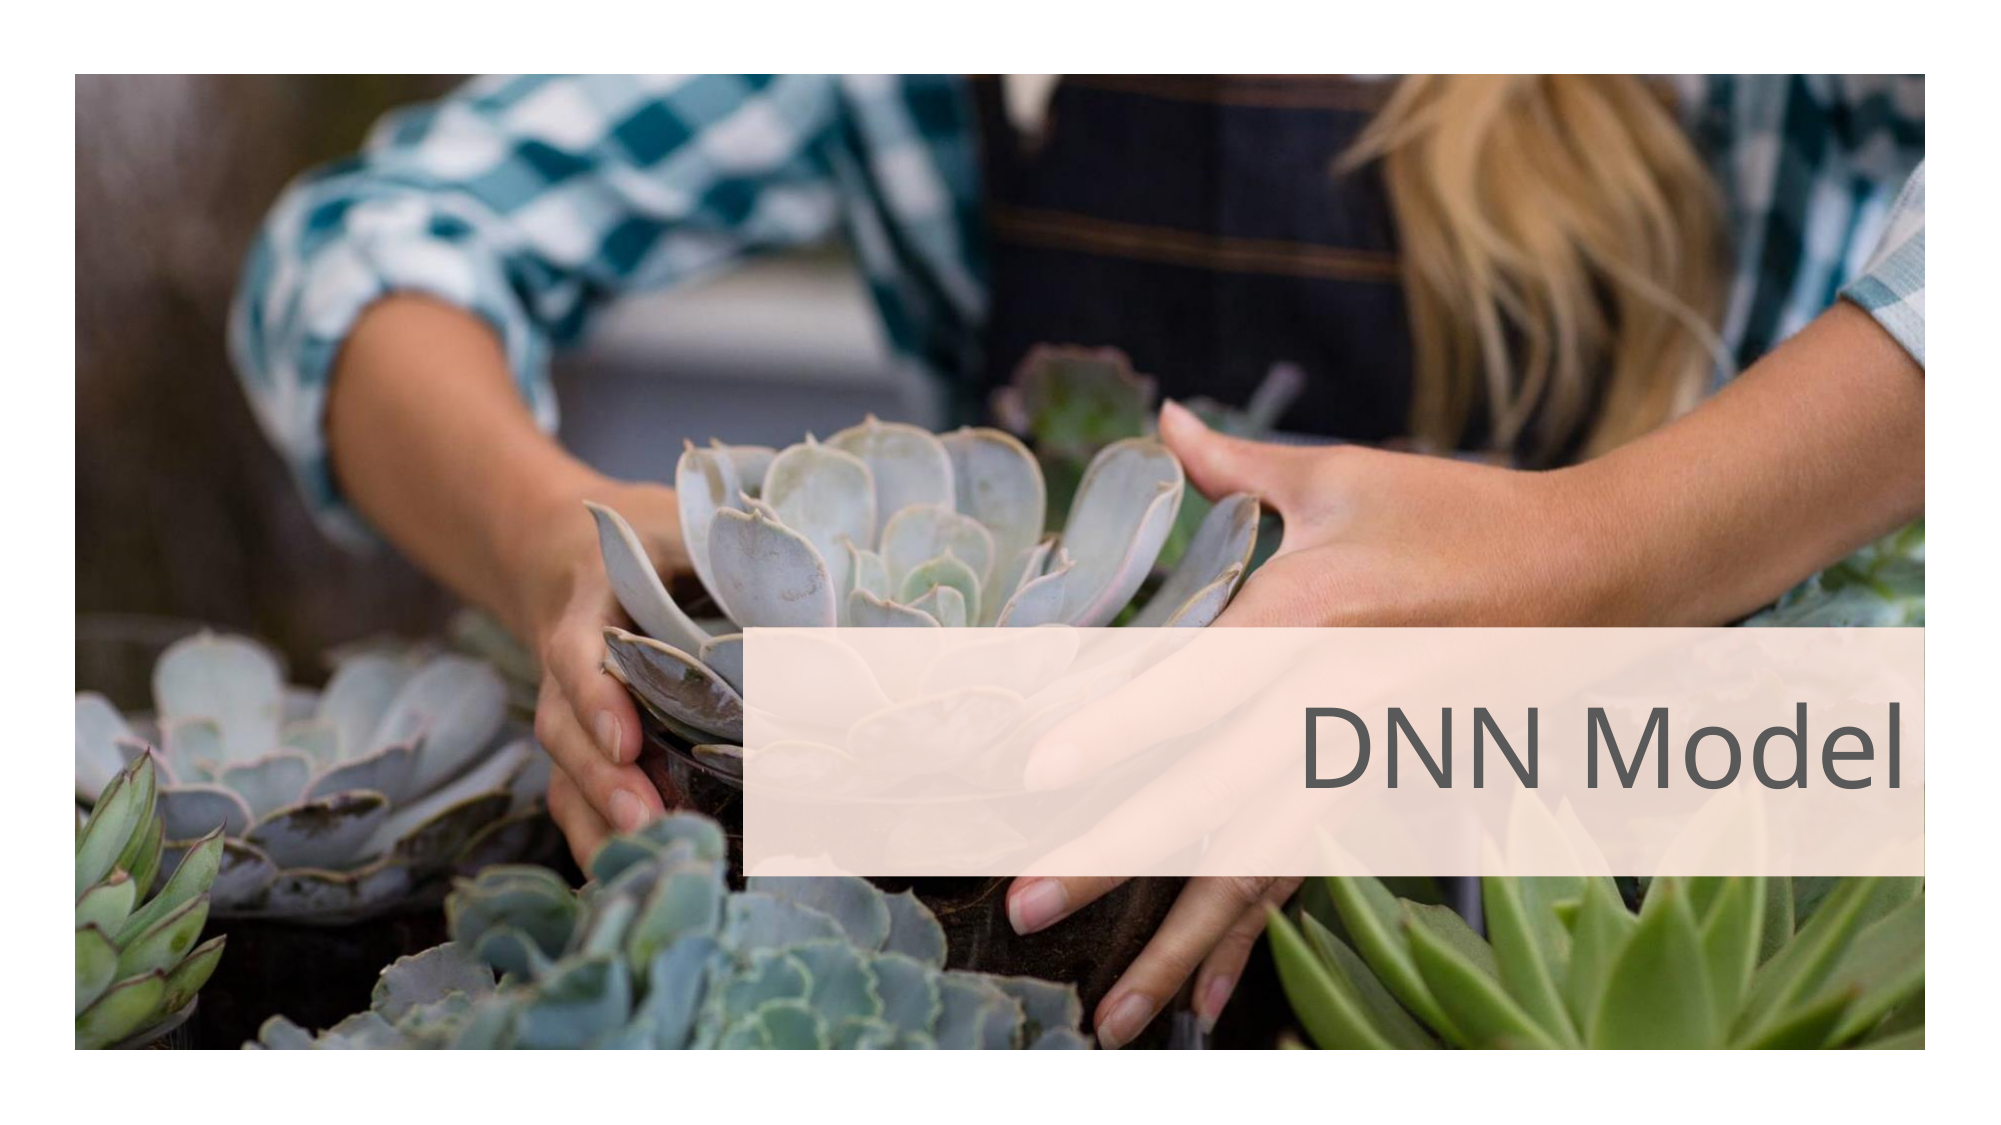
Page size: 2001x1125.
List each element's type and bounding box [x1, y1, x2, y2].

picture [75, 74, 1925, 1050]
